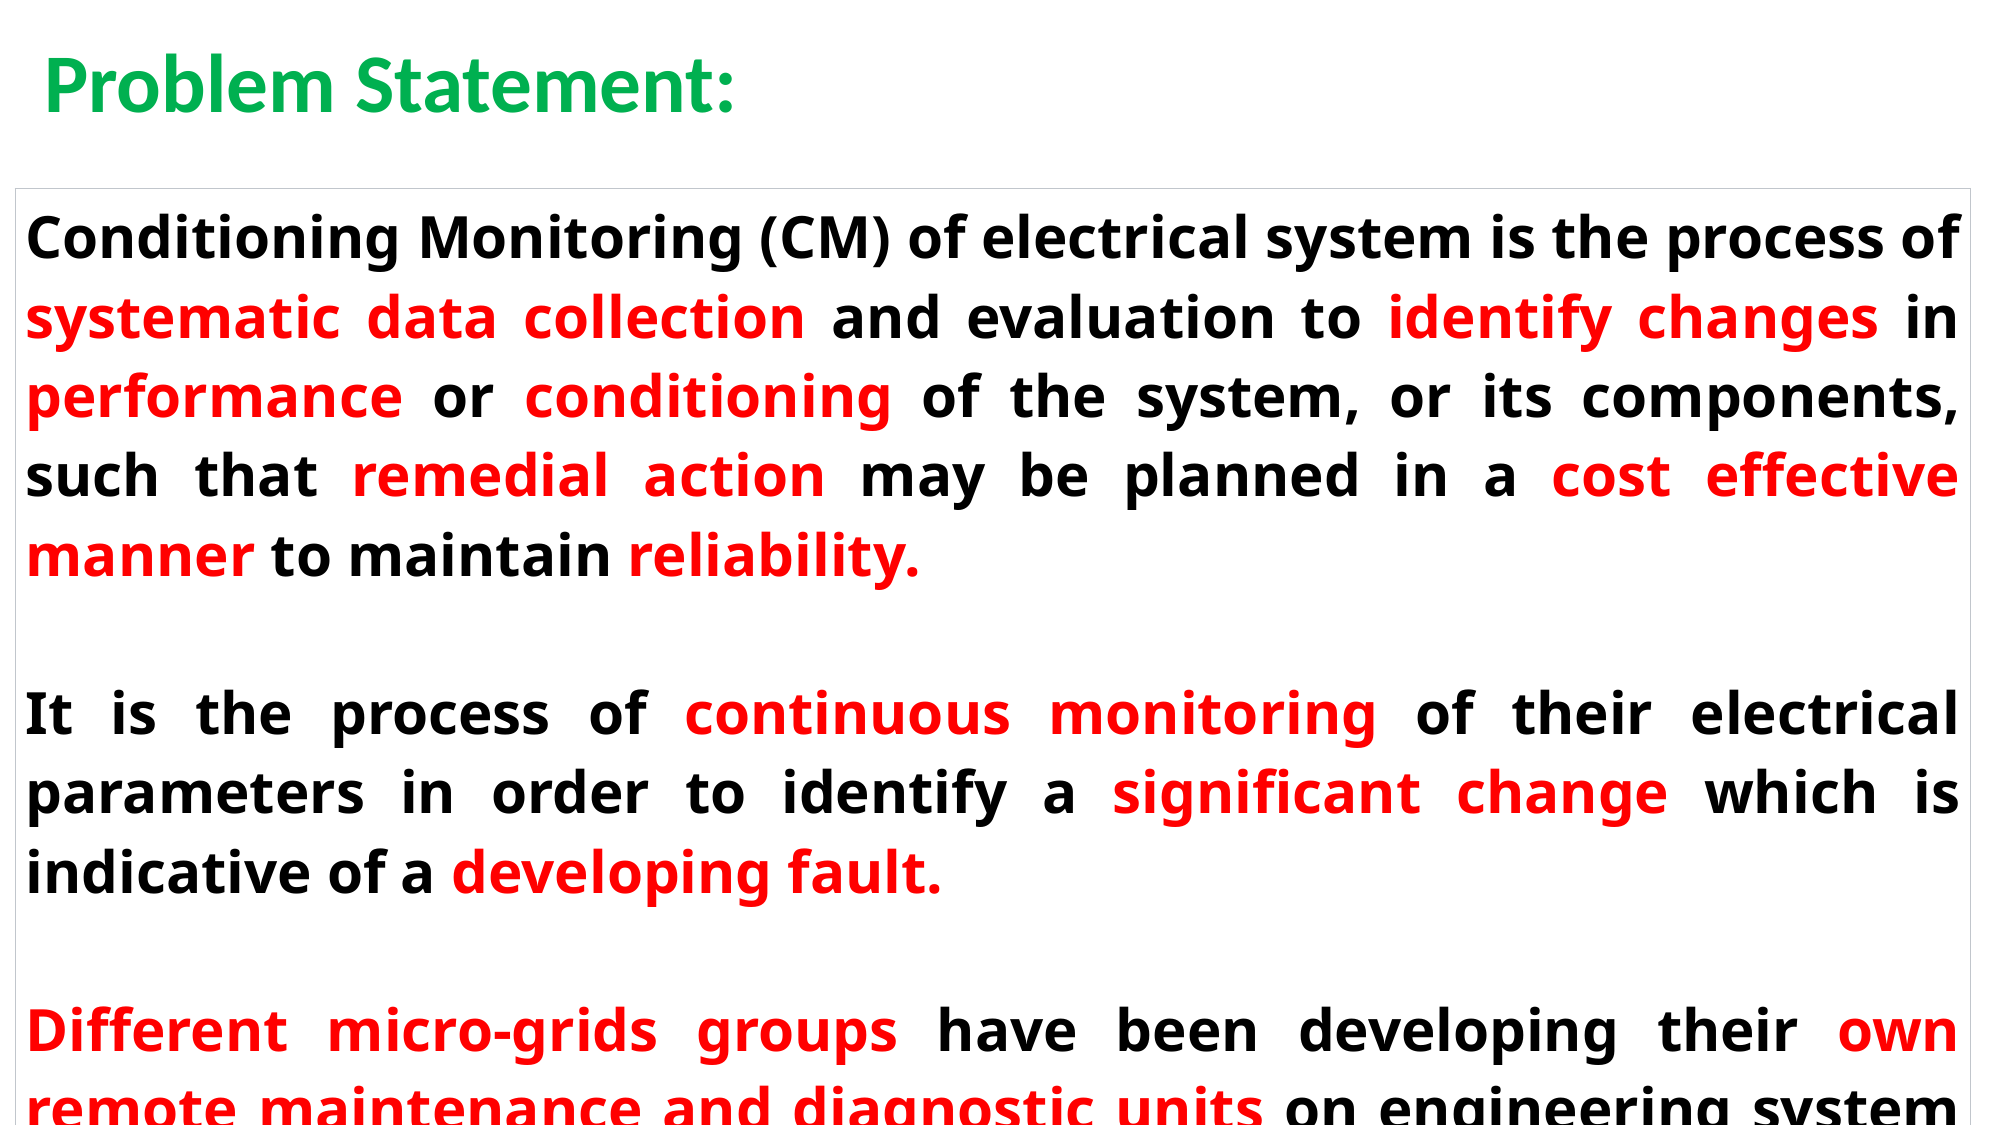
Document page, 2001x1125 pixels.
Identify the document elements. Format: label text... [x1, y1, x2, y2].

text_box Problem Statement: [29, 21, 1896, 137]
table_header Conditioning Monitoring (CM) of electrical system is the process of systematic data collection and evaluation to identify changes in performance or conditioning of the system, or its components, such that remedial action may be planned in a cost effective manner to maintain reliability. It is the process of continuous monitoring of their electrical parameters in order to identify a significant change which is indicative of a developing fault. Different micro-grids groups have been developing their own remote maintenance and diagnostic units on engineering system of their choice. The appropriate low cost generic tools, providing safe solution are required, to address the challenge for robust and reliable micro grids. [16, 189, 1970, 1125]
